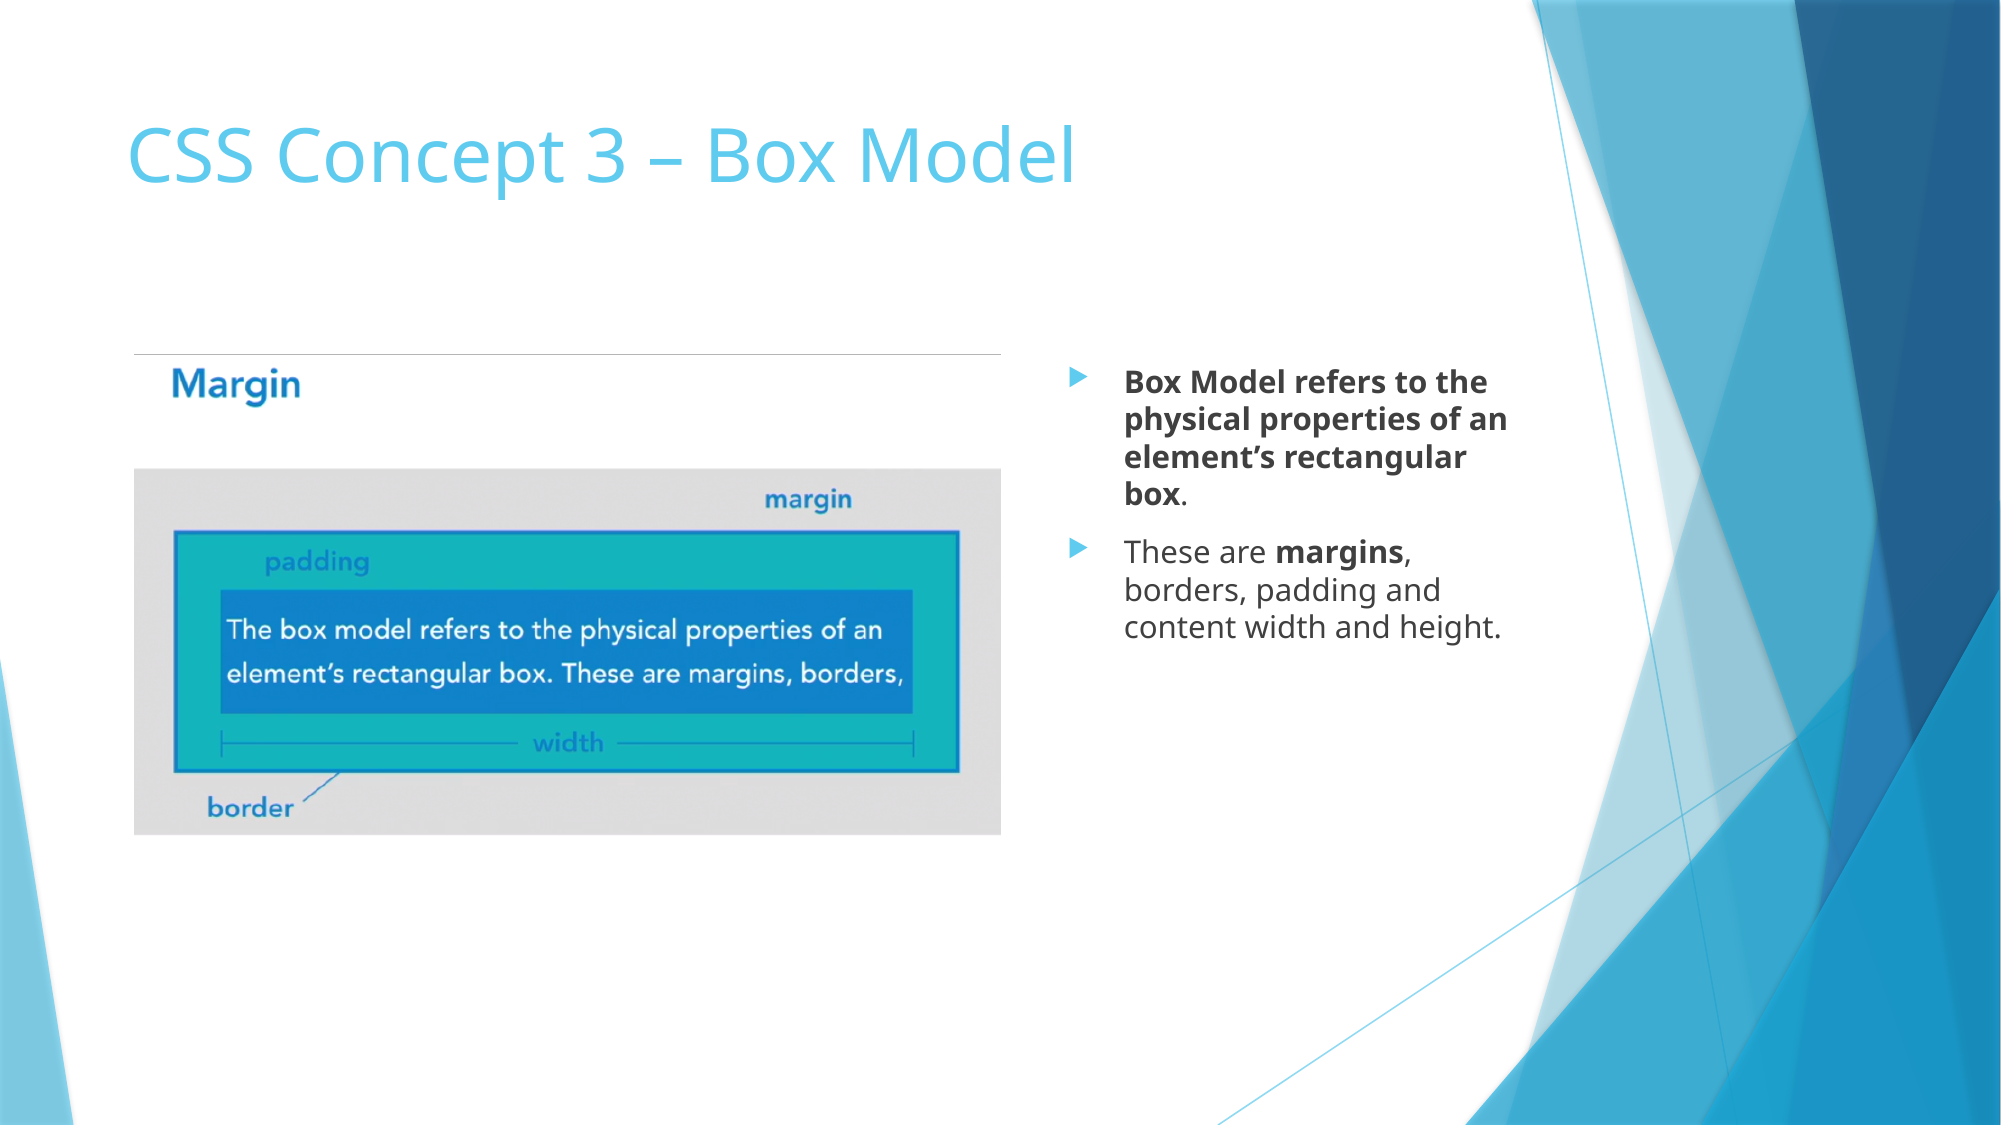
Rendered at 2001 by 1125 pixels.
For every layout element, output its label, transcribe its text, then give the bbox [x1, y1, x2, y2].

title CSS Concept 3 – Box Model [111, 99, 1522, 317]
picture [133, 353, 1002, 843]
list Box Model refers to the physical properties of an element’s rectangular box. These are margins, borders, padding and content width and height. [1052, 354, 1533, 992]
